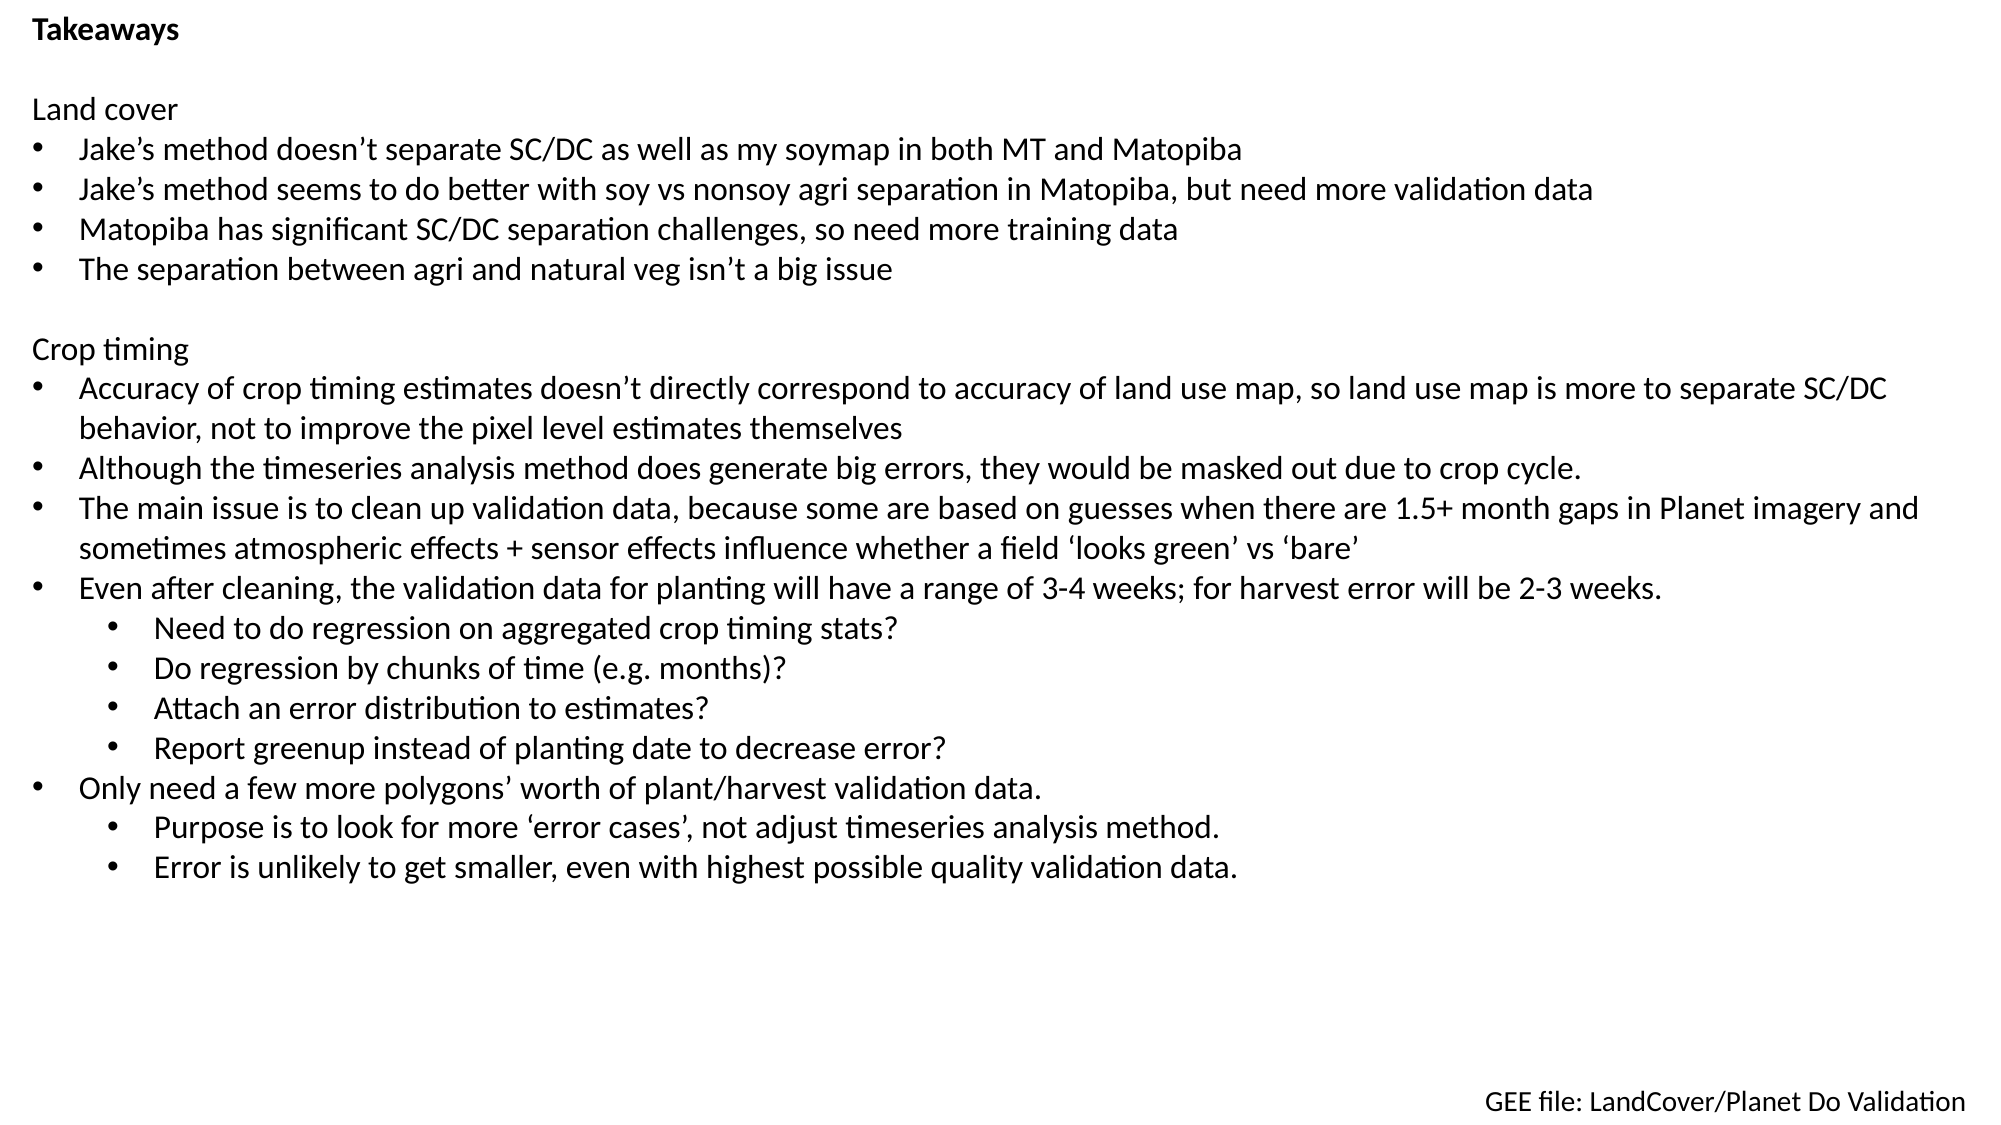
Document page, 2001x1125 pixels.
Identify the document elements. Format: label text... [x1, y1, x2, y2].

text_box GEE file: LandCover/Planet Do Validation [1470, 1074, 2000, 1125]
text_box Takeaways Land cover Jake’s method doesn’t separate SC/DC as well as my soymap in both MT and Matopiba Jake’s method seems to do better with soy vs nonsoy agri separation in Matopiba, but need more validation data Matopiba has significant SC/DC separation challenges, so need more training data The separation between agri and natural veg isn’t a big issue Crop timing Accuracy of crop timing estimates doesn’t directly correspond to accuracy of land use map, so land use map is more to separate SC/DC behavior, not to improve the pixel level estimates themselves Although the timeseries analysis method does generate big errors, they would be masked out due to crop cycle. The main issue is to clean up validation data, because some are based on guesses when there are 1.5+ month gaps in Planet imagery and sometimes atmospheric effects + sensor effects influence whether a field ‘looks green’ vs ‘bare’ Even after cleaning, the validation data for planting will have a range of 3-4 weeks; for harvest error will be 2-3 weeks. Need to do regression on aggregated crop timing stats? Do regression by chunks of time (e.g. months)? Attach an error distribution to estimates? Report greenup instead of planting date to decrease error? Only need a few more polygons’ worth of plant/harvest validation data. Purpose is to look for more ‘error cases’, not adjust timeseries analysis method. Error is unlikely to get smaller, even with highest possible quality validation data. [17, 0, 1969, 893]
